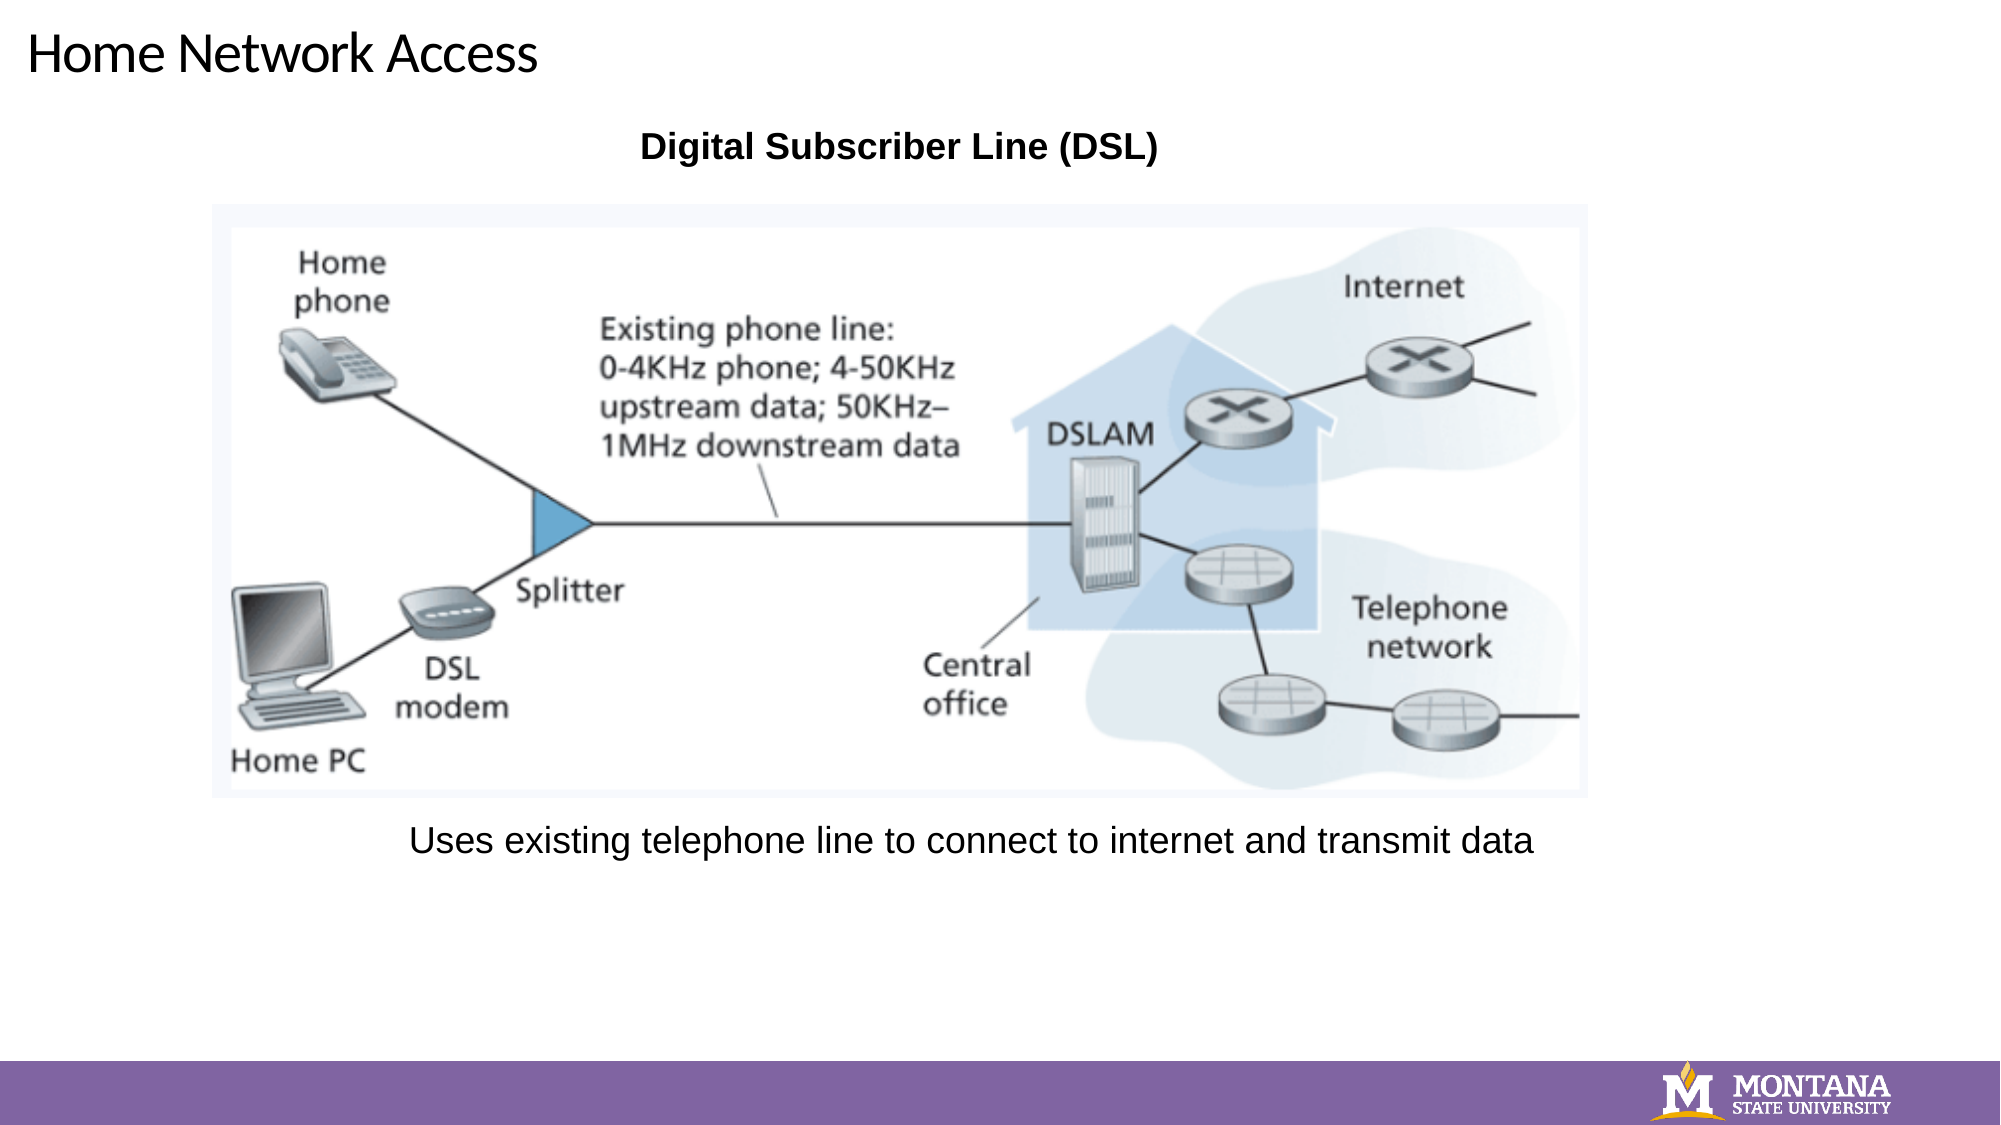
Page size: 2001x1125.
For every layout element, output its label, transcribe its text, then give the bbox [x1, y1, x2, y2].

text_box Uses existing telephone line to connect to internet and transmit data [394, 808, 1550, 869]
text_box Digital Subscriber Line (DSL) [625, 114, 1175, 175]
picture [212, 204, 1588, 798]
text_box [1892, 1060, 2000, 1125]
picture [1649, 1060, 1892, 1122]
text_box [0, 1060, 1647, 1125]
text_box Home Network Access [24, 12, 900, 85]
